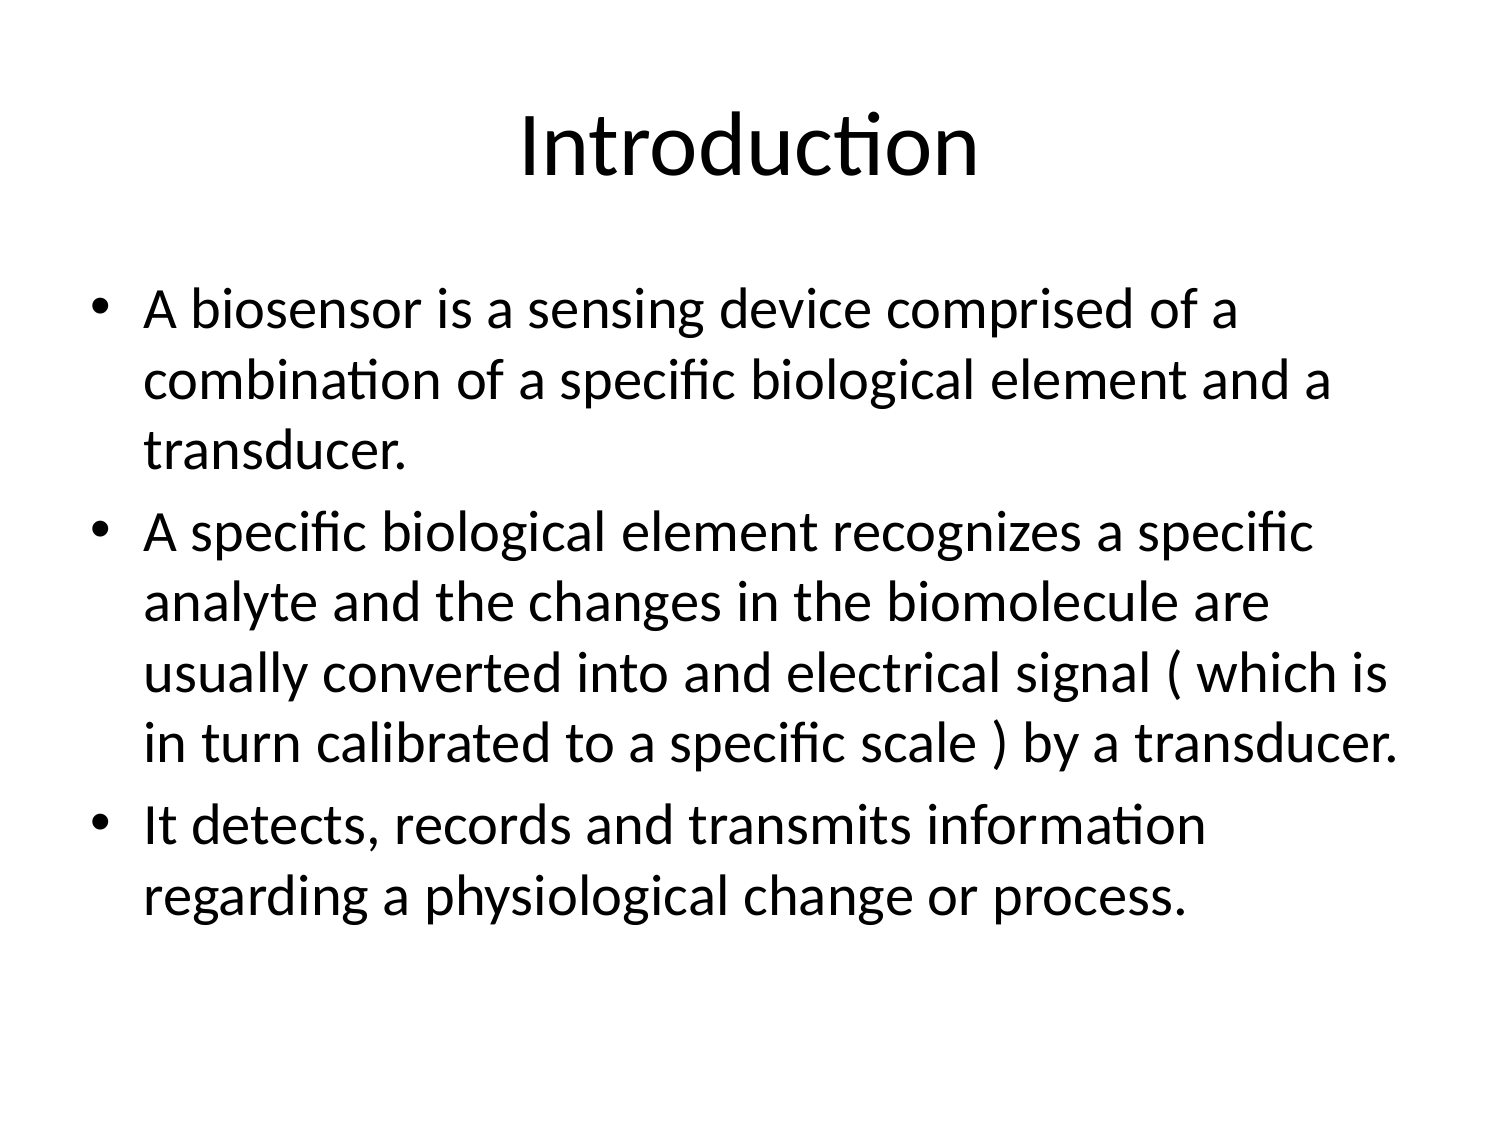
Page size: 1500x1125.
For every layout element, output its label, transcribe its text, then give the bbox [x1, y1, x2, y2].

title Introduction [75, 45, 1425, 233]
list A biosensor is a sensing device comprised of a combination of a specific biological element and a transducer. A specific biological element recognizes a specific analyte and the changes in the biomolecule are usually converted into and electrical signal ( which is in turn calibrated to a specific scale ) by a transducer. It detects, records and transmits information regarding a physiological change or process. [75, 262, 1425, 1005]
